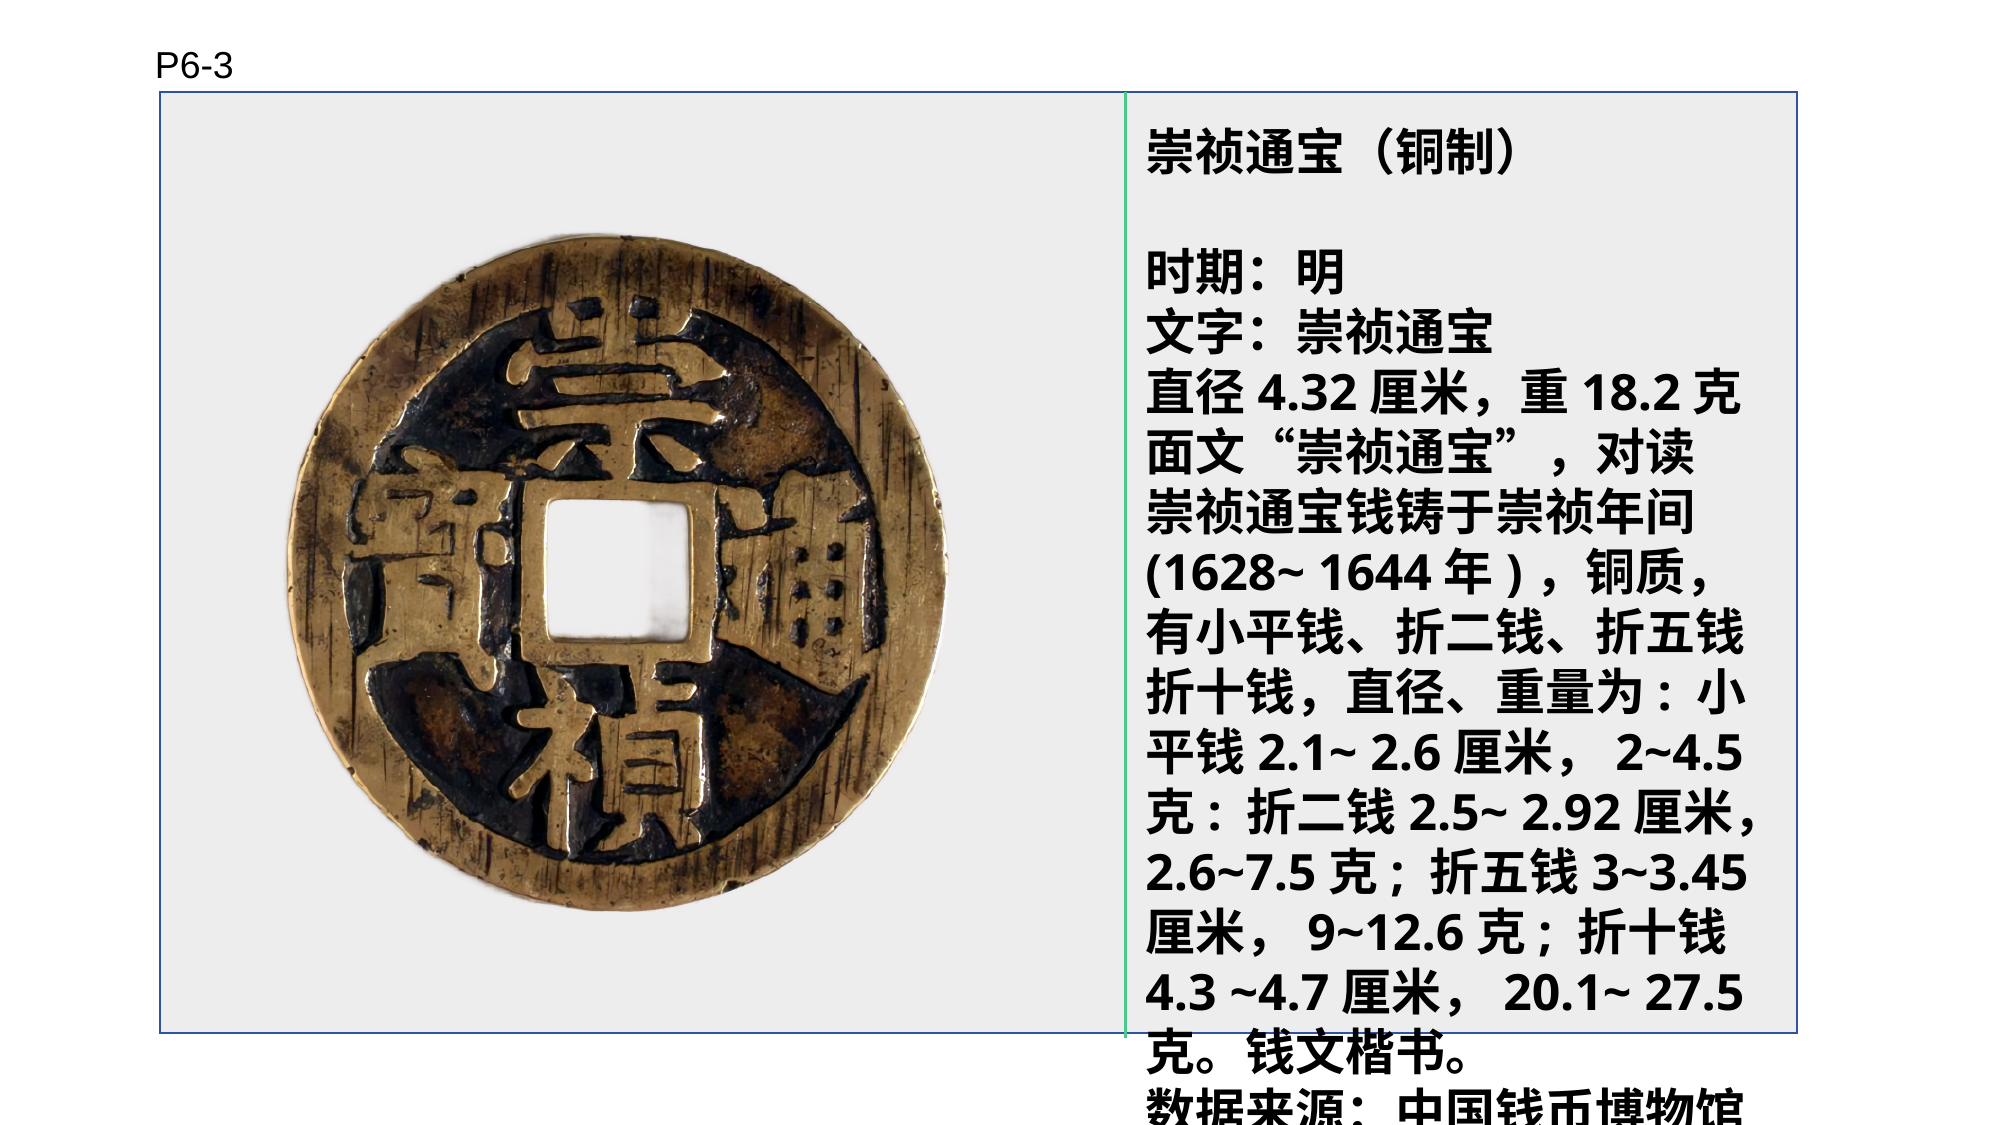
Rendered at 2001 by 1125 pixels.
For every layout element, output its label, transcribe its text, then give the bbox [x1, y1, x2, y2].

text_box P6-3 [140, 34, 330, 94]
picture [242, 212, 978, 912]
text_box [159, 91, 1124, 1034]
text_box 崇祯通宝（铜制） 时期：明 文字：崇祯通宝 直径4.32厘米，重18.2克 面文“崇祯通宝”，对读 崇祯通宝钱铸于崇祯年间 (1628~ 1644年)，铜质，有小平钱、折二钱、折五钱折十钱，直径、重量为: 小平钱2.1~ 2.6厘米，2~4.5克: 折二钱2.5~ 2.92厘米，2.6~7.5克; 折五钱3~3.45厘米，9~12.6克; 折十钱4.3 ~4.7厘米，20.1~ 27.5克。钱文楷书。 数据来源：中国钱币博物馆 [1130, 113, 1798, 1125]
text_box [1127, 91, 1798, 1034]
